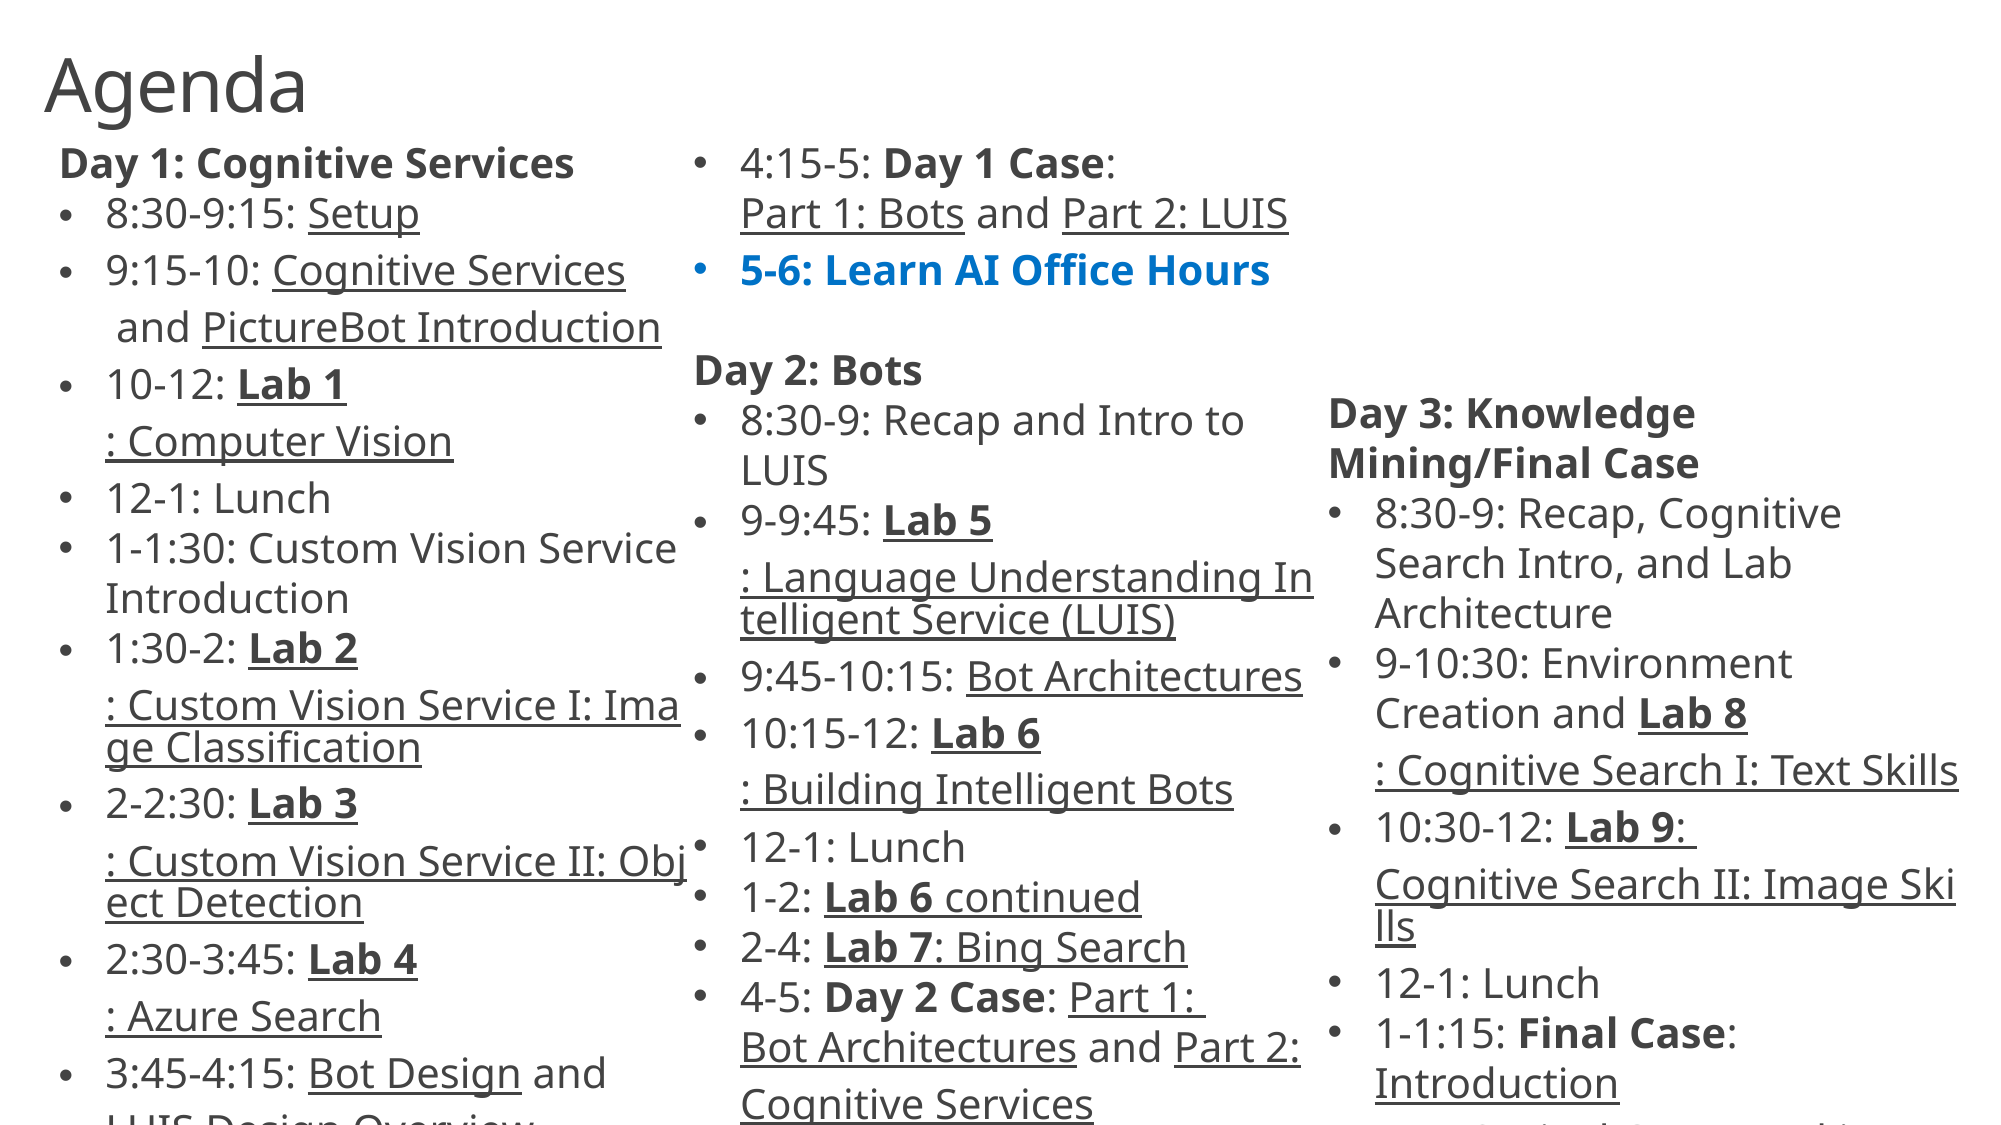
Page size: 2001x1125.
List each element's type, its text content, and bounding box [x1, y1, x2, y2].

text_box Day 1: Cognitive Services 8:30-9:15: Setup 9:15-10: Cognitive Services and PictureBot Introduction 10-12: Lab 1: Computer Vision 12-1: Lunch 1-1:30: Custom Vision Service Introduction 1:30-2: Lab 2: Custom Vision Service I: Image Classification 2-2:30: Lab 3: Custom Vision Service II: Object Detection 2:30-3:45: Lab 4: Azure Search 3:45-4:15: Bot Design and LUIS Design Overview 4:15-5: Day 1 Case: Part 1: Bots and Part 2: LUIS 5-6: Learn AI Office Hours Day 2: Bots 8:30-9: Recap and Intro to LUIS 9-9:45: Lab 5: Language Understanding Intelligent Service (LUIS) 9:45-10:15: Bot Architectures 10:15-12: Lab 6: Building Intelligent Bots 12-1: Lunch 1-2: Lab 6 continued 2-4: Lab 7: Bing Search 4-5: Day 2 Case: Part 1: Bot Architectures and Part 2: Cognitive Services 5-6: Learn AI Office Hours Day 3: Knowledge Mining/Final Case 8:30-9: Recap, Cognitive Search Intro, and Lab Architecture 9-10:30: Environment Creation and Lab 8: Cognitive Search I: Text Skills 10:30-12: Lab 9: Cognitive Search II: Image Skills 12-1: Lunch 1-1:15: Final Case: Introduction 1:15-3: Final Case: Working time 3-4: Final Case: Presentations 4-5: Airlift Q&A and Feedback [43, 129, 1977, 1125]
title Agenda [44, 47, 1957, 130]
